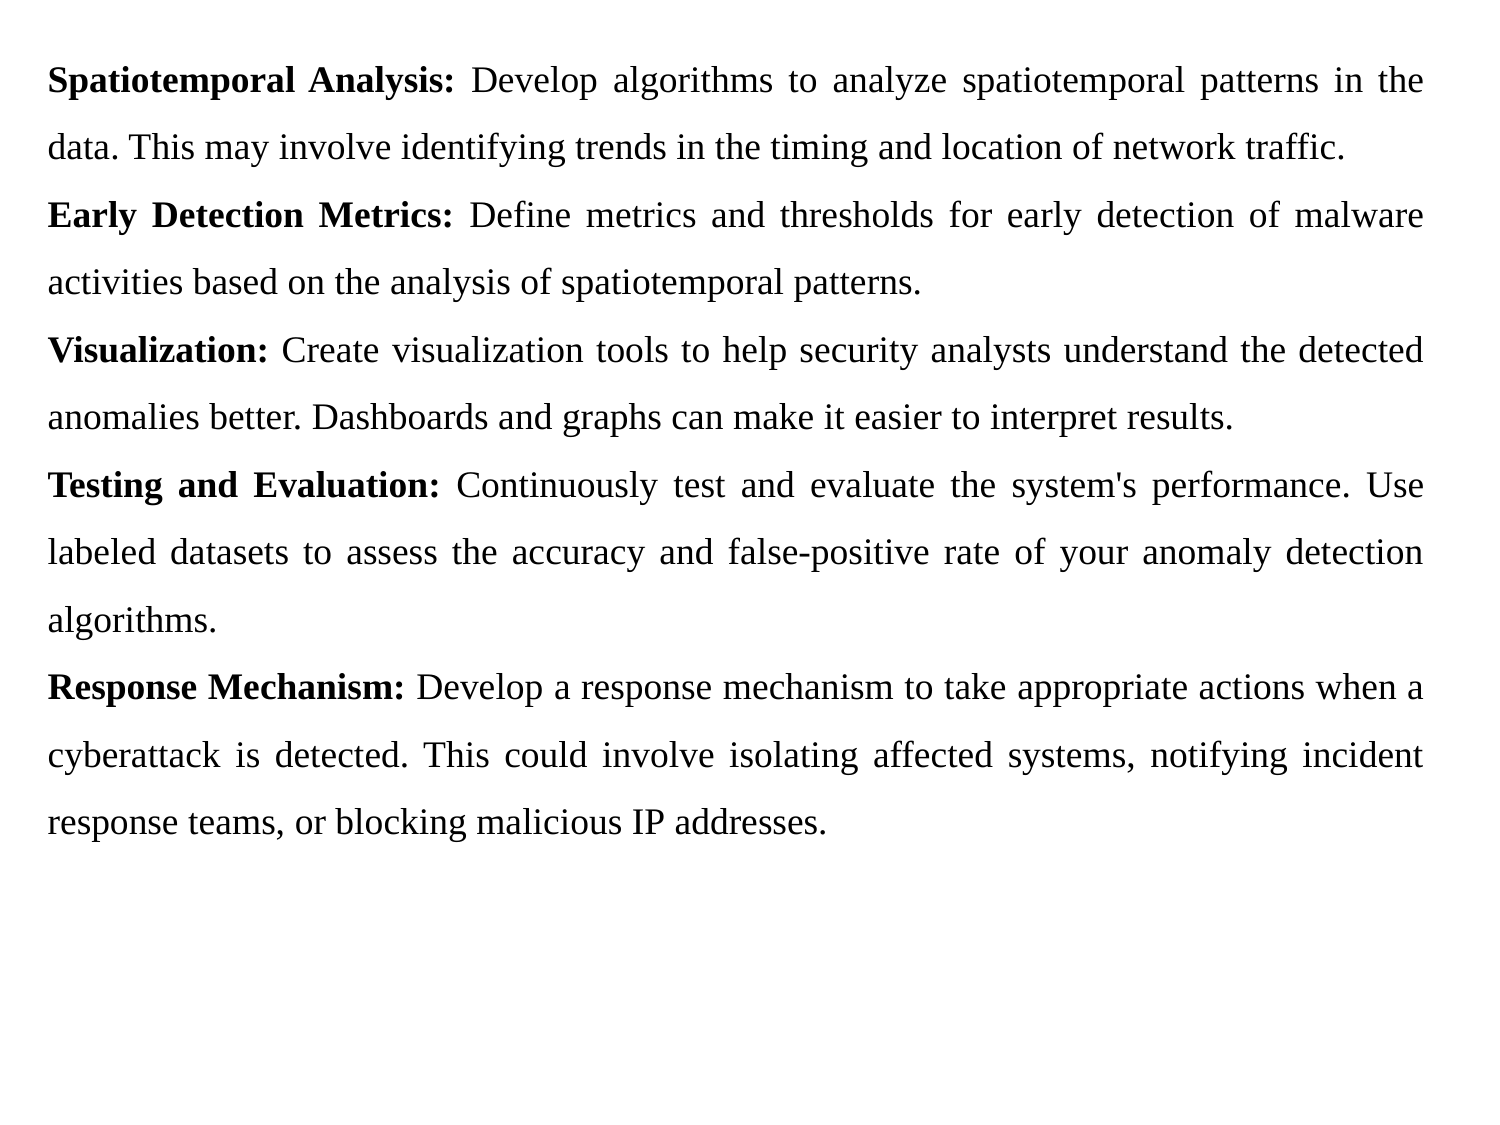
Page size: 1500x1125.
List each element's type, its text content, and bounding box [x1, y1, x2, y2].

text_box Spatiotemporal Analysis: Develop algorithms to analyze spatiotemporal patterns in the data. This may involve identifying trends in the timing and location of network traffic. Early Detection Metrics: Define metrics and thresholds for early detection of malware activities based on the analysis of spatiotemporal patterns. Visualization: Create visualization tools to help security analysts understand the detected anomalies better. Dashboards and graphs can make it easier to interpret results. Testing and Evaluation: Continuously test and evaluate the system's performance. Use labeled datasets to assess the accuracy and false-positive rate of your anomaly detection algorithms. Response Mechanism: Develop a response mechanism to take appropriate actions when a cyberattack is detected. This could involve isolating affected systems, notifying incident response teams, or blocking malicious IP addresses. [32, 24, 1441, 850]
